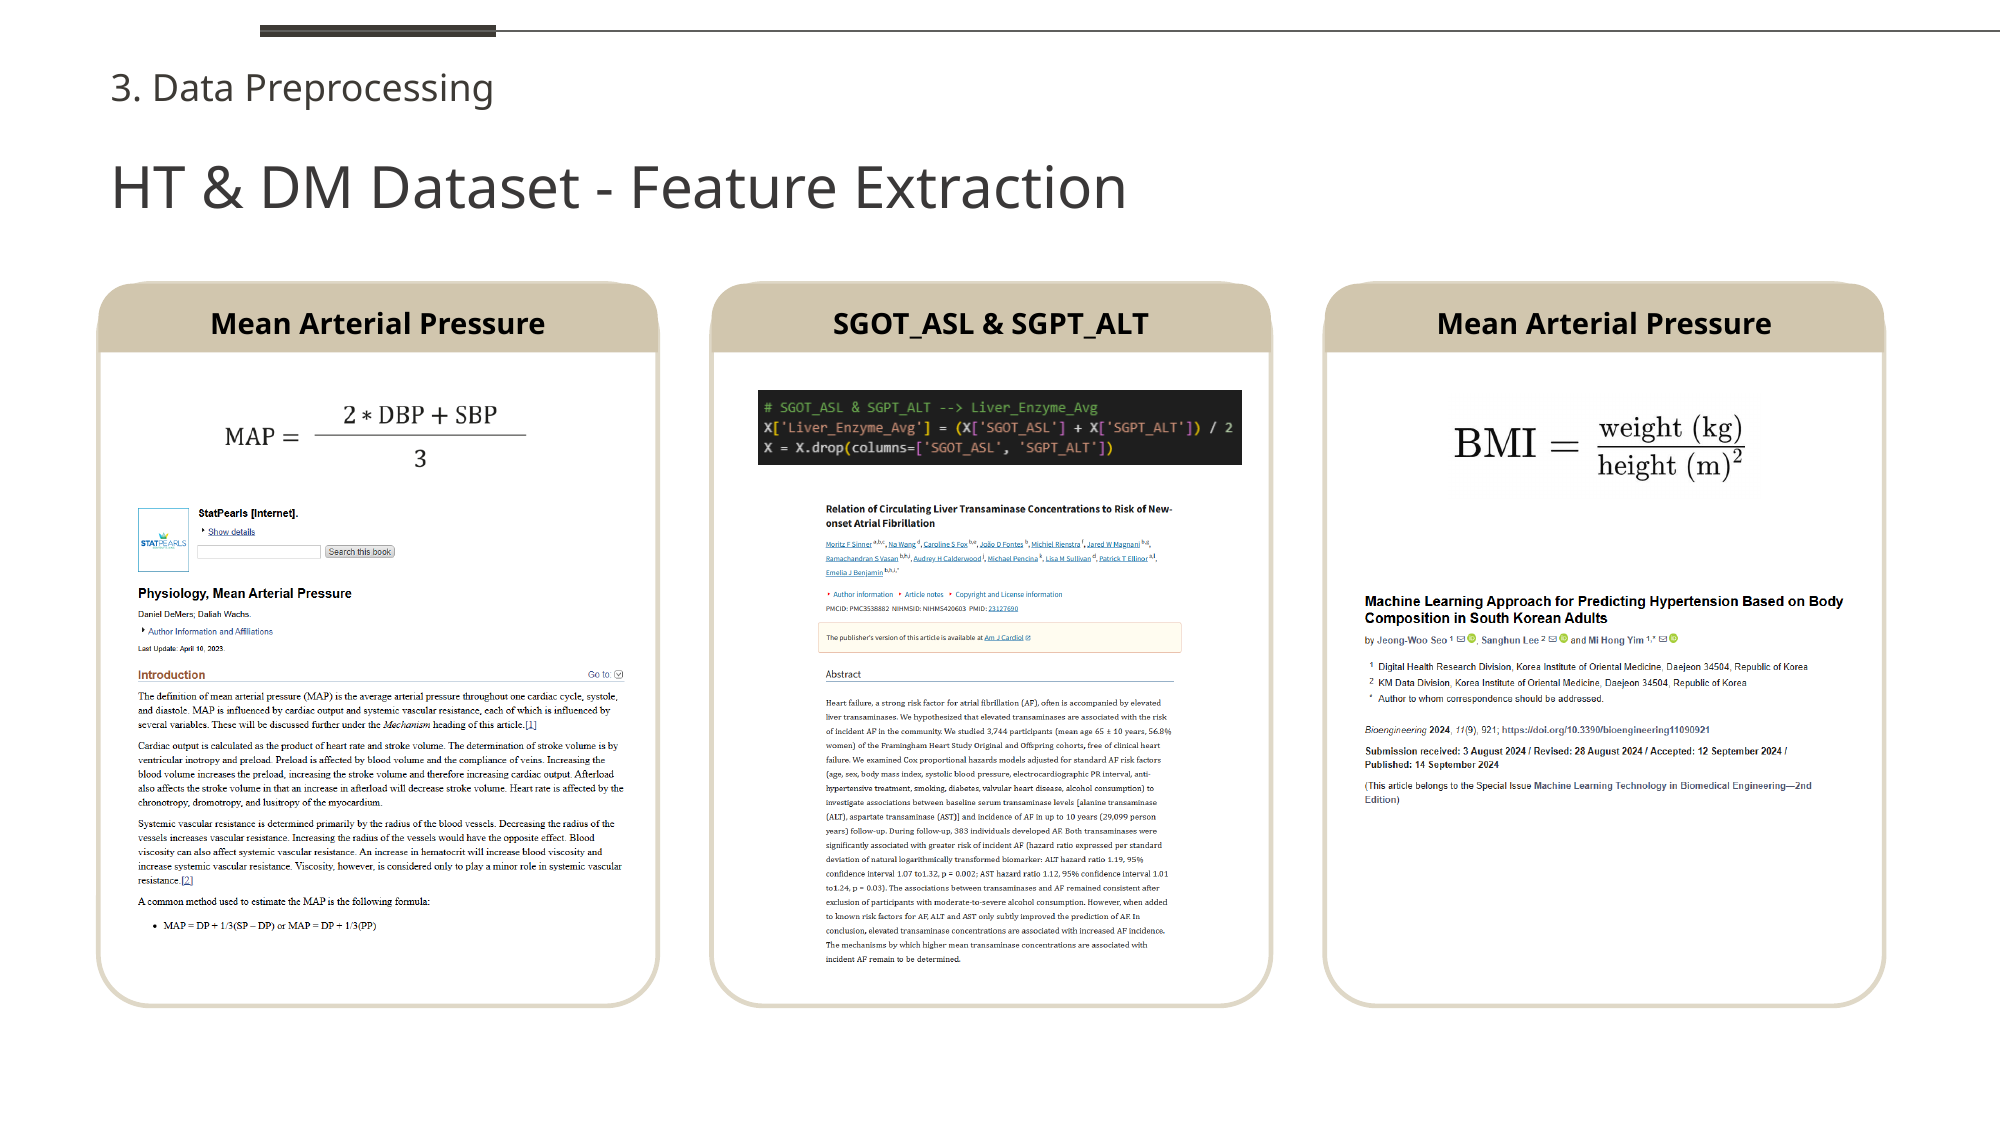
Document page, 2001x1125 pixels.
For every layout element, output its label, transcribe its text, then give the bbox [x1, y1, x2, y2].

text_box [711, 283, 1272, 1007]
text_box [98, 283, 658, 1007]
text_box HT & DM Dataset - Feature Extraction [95, 142, 1965, 228]
picture [1362, 589, 1847, 814]
text_box 3. Data Preprocessing [95, 56, 553, 117]
picture [757, 390, 1243, 465]
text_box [1324, 283, 1885, 1007]
picture [1447, 393, 1762, 499]
picture [815, 498, 1184, 971]
